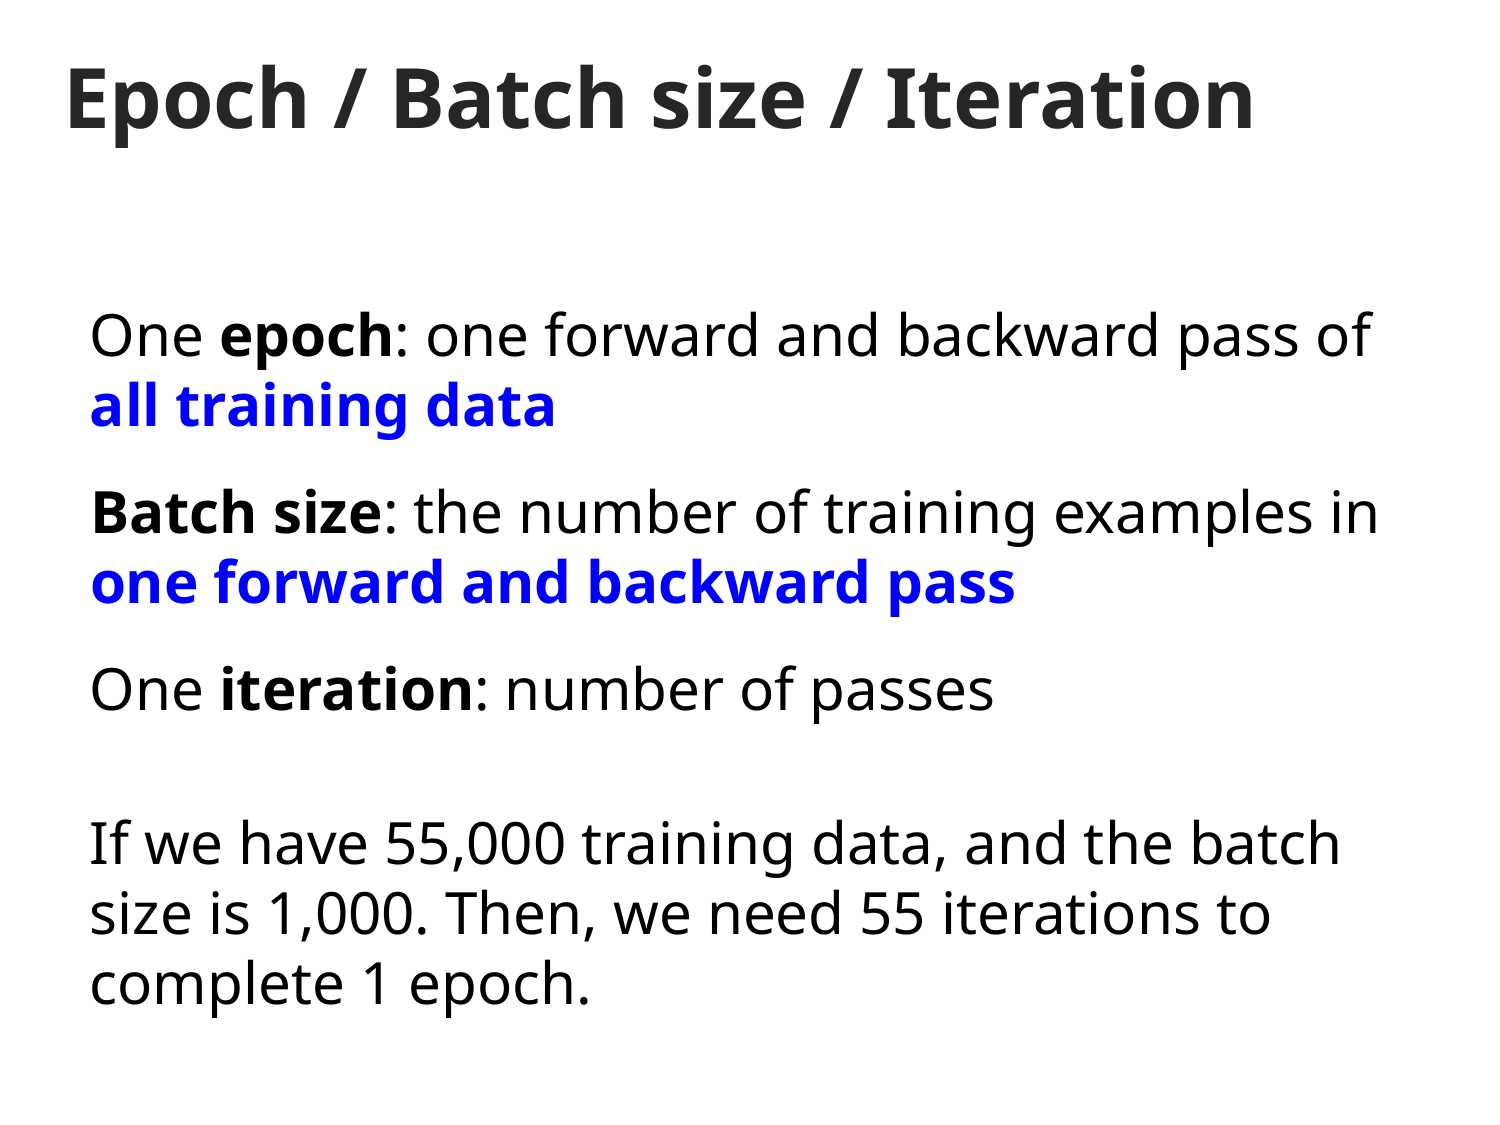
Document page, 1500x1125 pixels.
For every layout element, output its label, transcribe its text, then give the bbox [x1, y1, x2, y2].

title Epoch / Batch size / Iteration [48, 41, 1456, 149]
text_box One iteration: number of passes [74, 645, 1425, 730]
text_box Batch size: the number of training examples in one forward and backward pass [75, 467, 1426, 623]
text_box One epoch: one forward and backward pass of all training data [74, 290, 1425, 446]
text_box If we have 55,000 training data, and the batch size is 1,000. Then, we need 55 iterations to complete 1 epoch. [74, 798, 1425, 1024]
